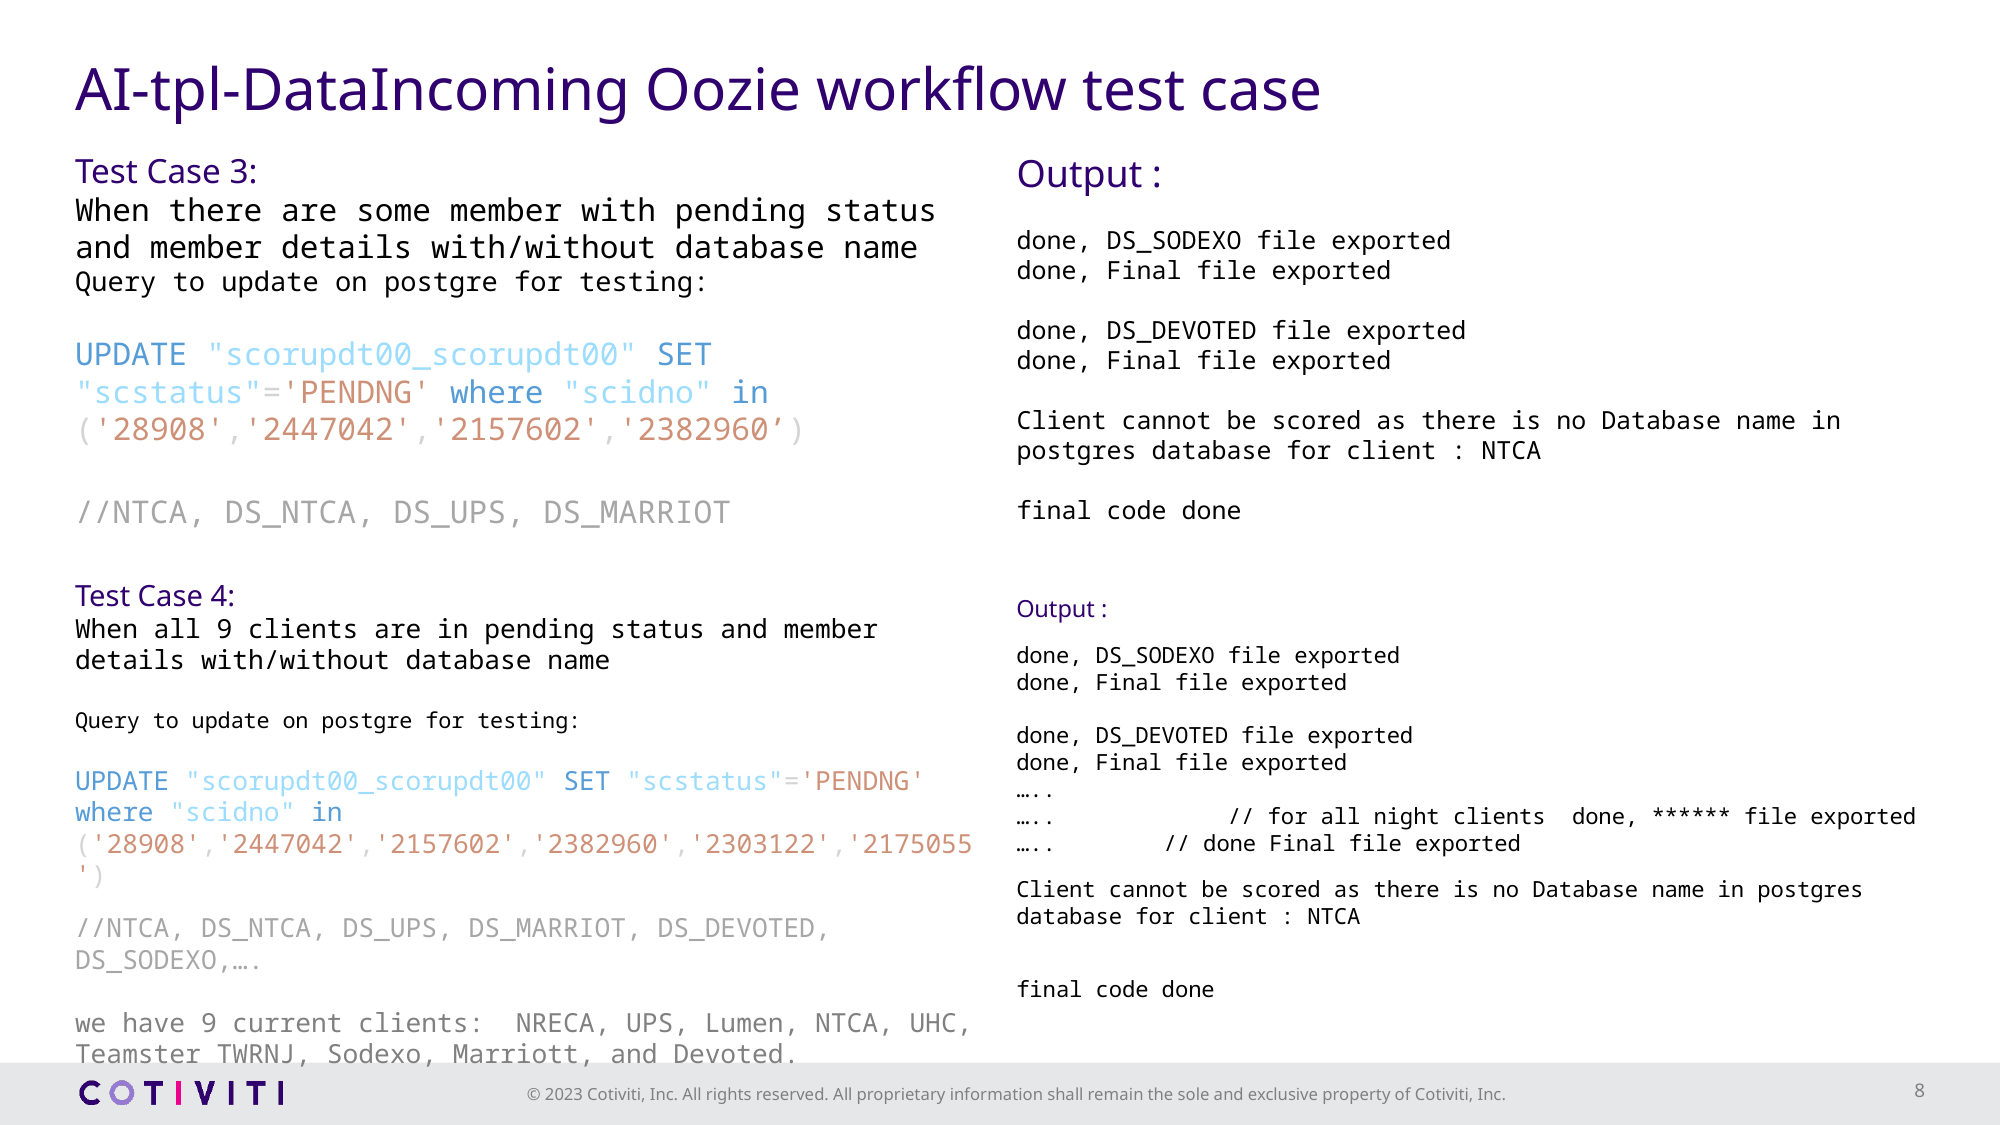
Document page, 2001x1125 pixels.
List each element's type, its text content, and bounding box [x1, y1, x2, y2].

list Output : done, DS_SODEXO file exported done, Final file exported done, DS_DEVOTED file exported done, Final file exported ….. ….. // for all night clients done, ****** file exported ….. // done Final file exported Client cannot be scored as there is no Database name in postgres database for client : NTCA final code done [1016, 593, 1925, 1044]
list Test Case 4: When all 9 clients are in pending status and member details with/without database name Query to update on postgre for testing: UPDATE "scorupdt00_scorupdt00" SET "scstatus"='PENDNG' where "scidno" in ('28908','2447042','2157602','2382960','2303122','2175055') //NTCA, DS_NTCA, DS_UPS, DS_MARRIOT, DS_DEVOTED, DS_SODEXO,…. we have 9 current clients: NRECA, UPS, Lumen, NTCA, UHC, Teamster TWRNJ, Sodexo, Marriott, and Devoted. [75, 577, 984, 1070]
picture [47, 1069, 315, 1115]
title AI-tpl-DataIncoming Oozie workflow test case [75, 59, 1925, 188]
list Output : done, DS_SODEXO file exported done, Final file exported done, DS_DEVOTED file exported done, Final file exported Client cannot be scored as there is no Database name in postgres database for client : NTCA final code done [1016, 149, 1925, 536]
list Test Case 3: When there are some member with pending status and member details with/without database name Query to update on postgre for testing: UPDATE "scorupdt00_scorupdt00" SET "scstatus"='PENDNG' where "scidno" in ('28908','2447042','2157602','2382960’) //NTCA, DS_NTCA, DS_UPS, DS_MARRIOT [75, 149, 984, 536]
slide_number 8 [1845, 1069, 1925, 1115]
